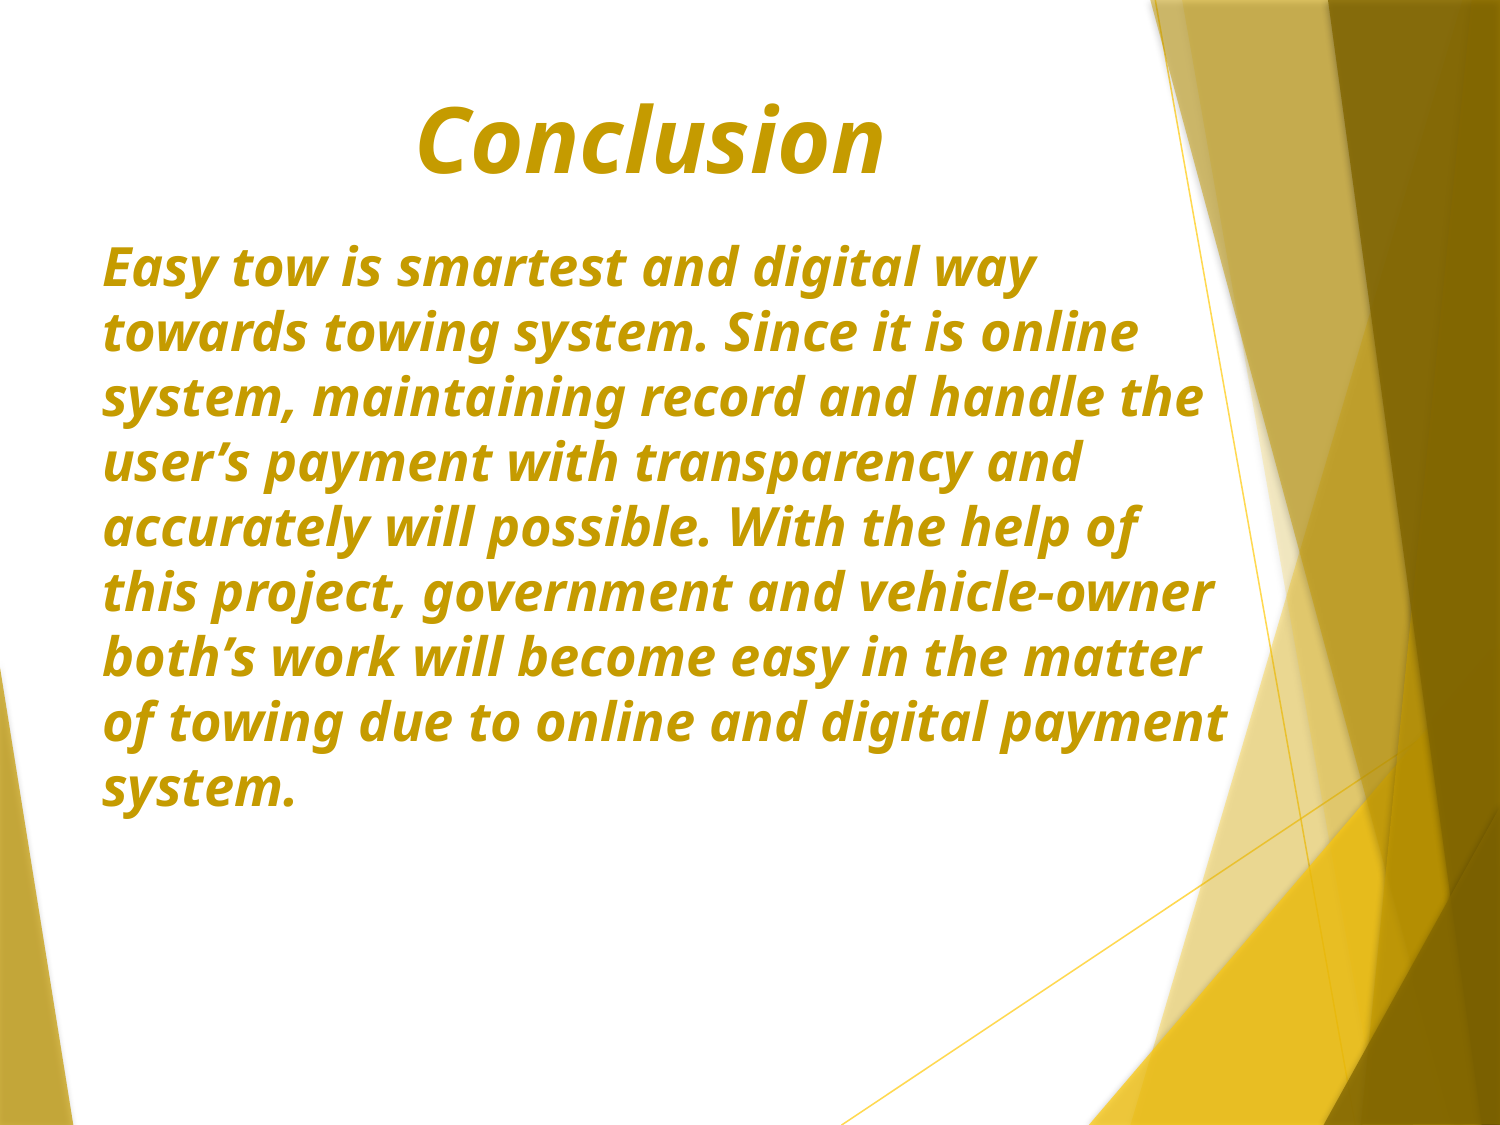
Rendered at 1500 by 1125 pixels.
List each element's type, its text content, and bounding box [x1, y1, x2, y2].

text_box Easy tow is smartest and digital way towards towing system. Since it is online system, maintaining record and handle the user’s payment with transparency and accurately will possible. With the help of this project, government and vehicle-owner both’s work will become easy in the matter of towing due to online and digital payment system. [87, 224, 1263, 870]
text_box Conclusion [399, 74, 950, 200]
